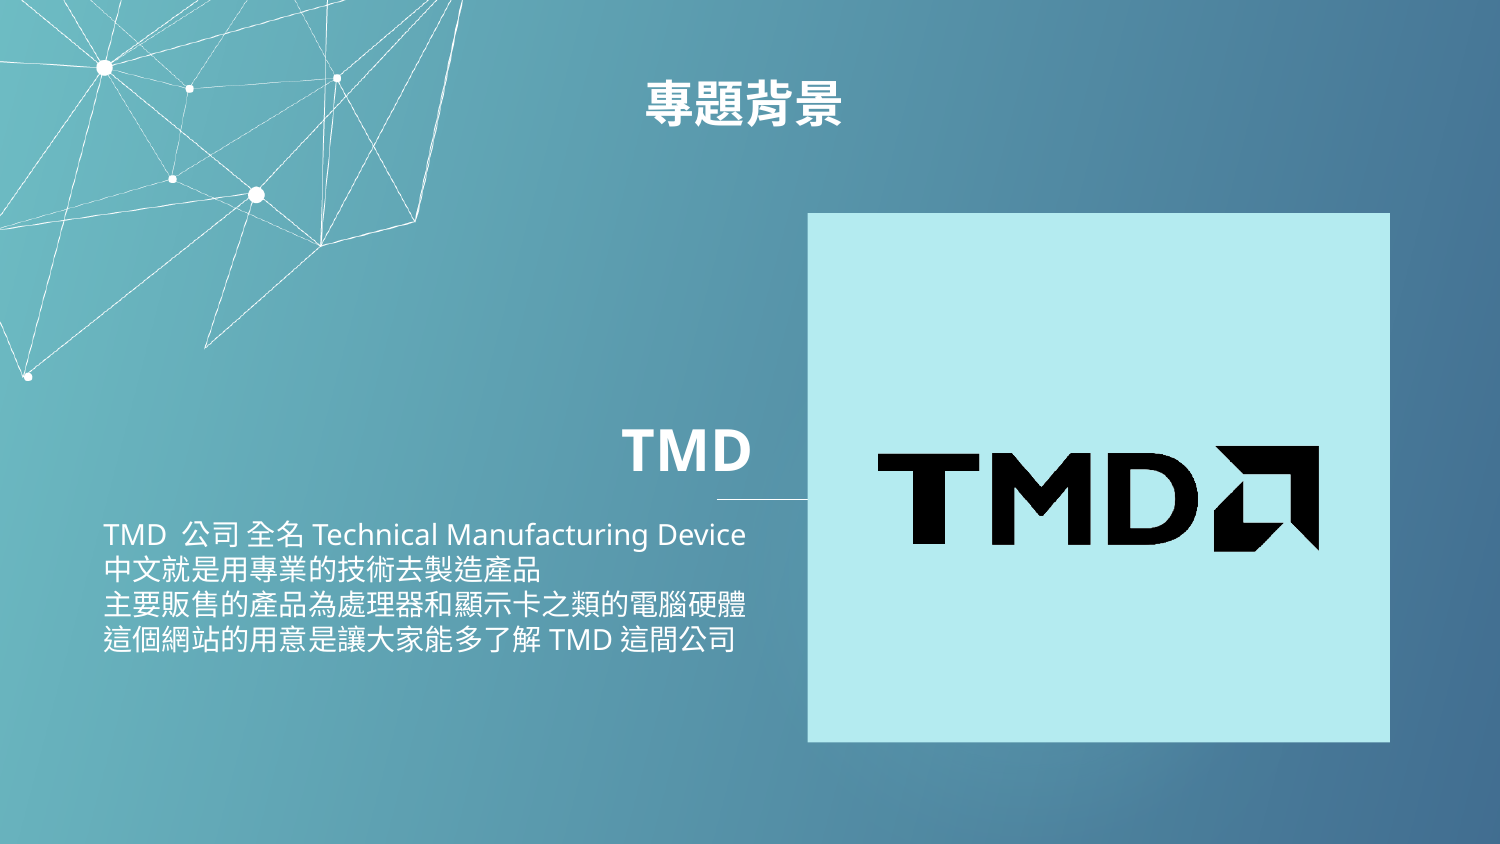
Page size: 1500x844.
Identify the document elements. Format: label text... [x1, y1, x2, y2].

picture [0, 0, 1500, 844]
subtitle TMD 公司 全名Technical Manufacturing Device 中文就是用專業的技術去製造產品 主要販售的產品為處理器和顯示卡之類的電腦硬體 這個網站的用意是讓大家能多了解TMD這間公司 [88, 501, 769, 696]
text_box [805, 211, 1392, 745]
title TMD [330, 161, 769, 499]
title 專題背景 [316, 57, 1173, 214]
